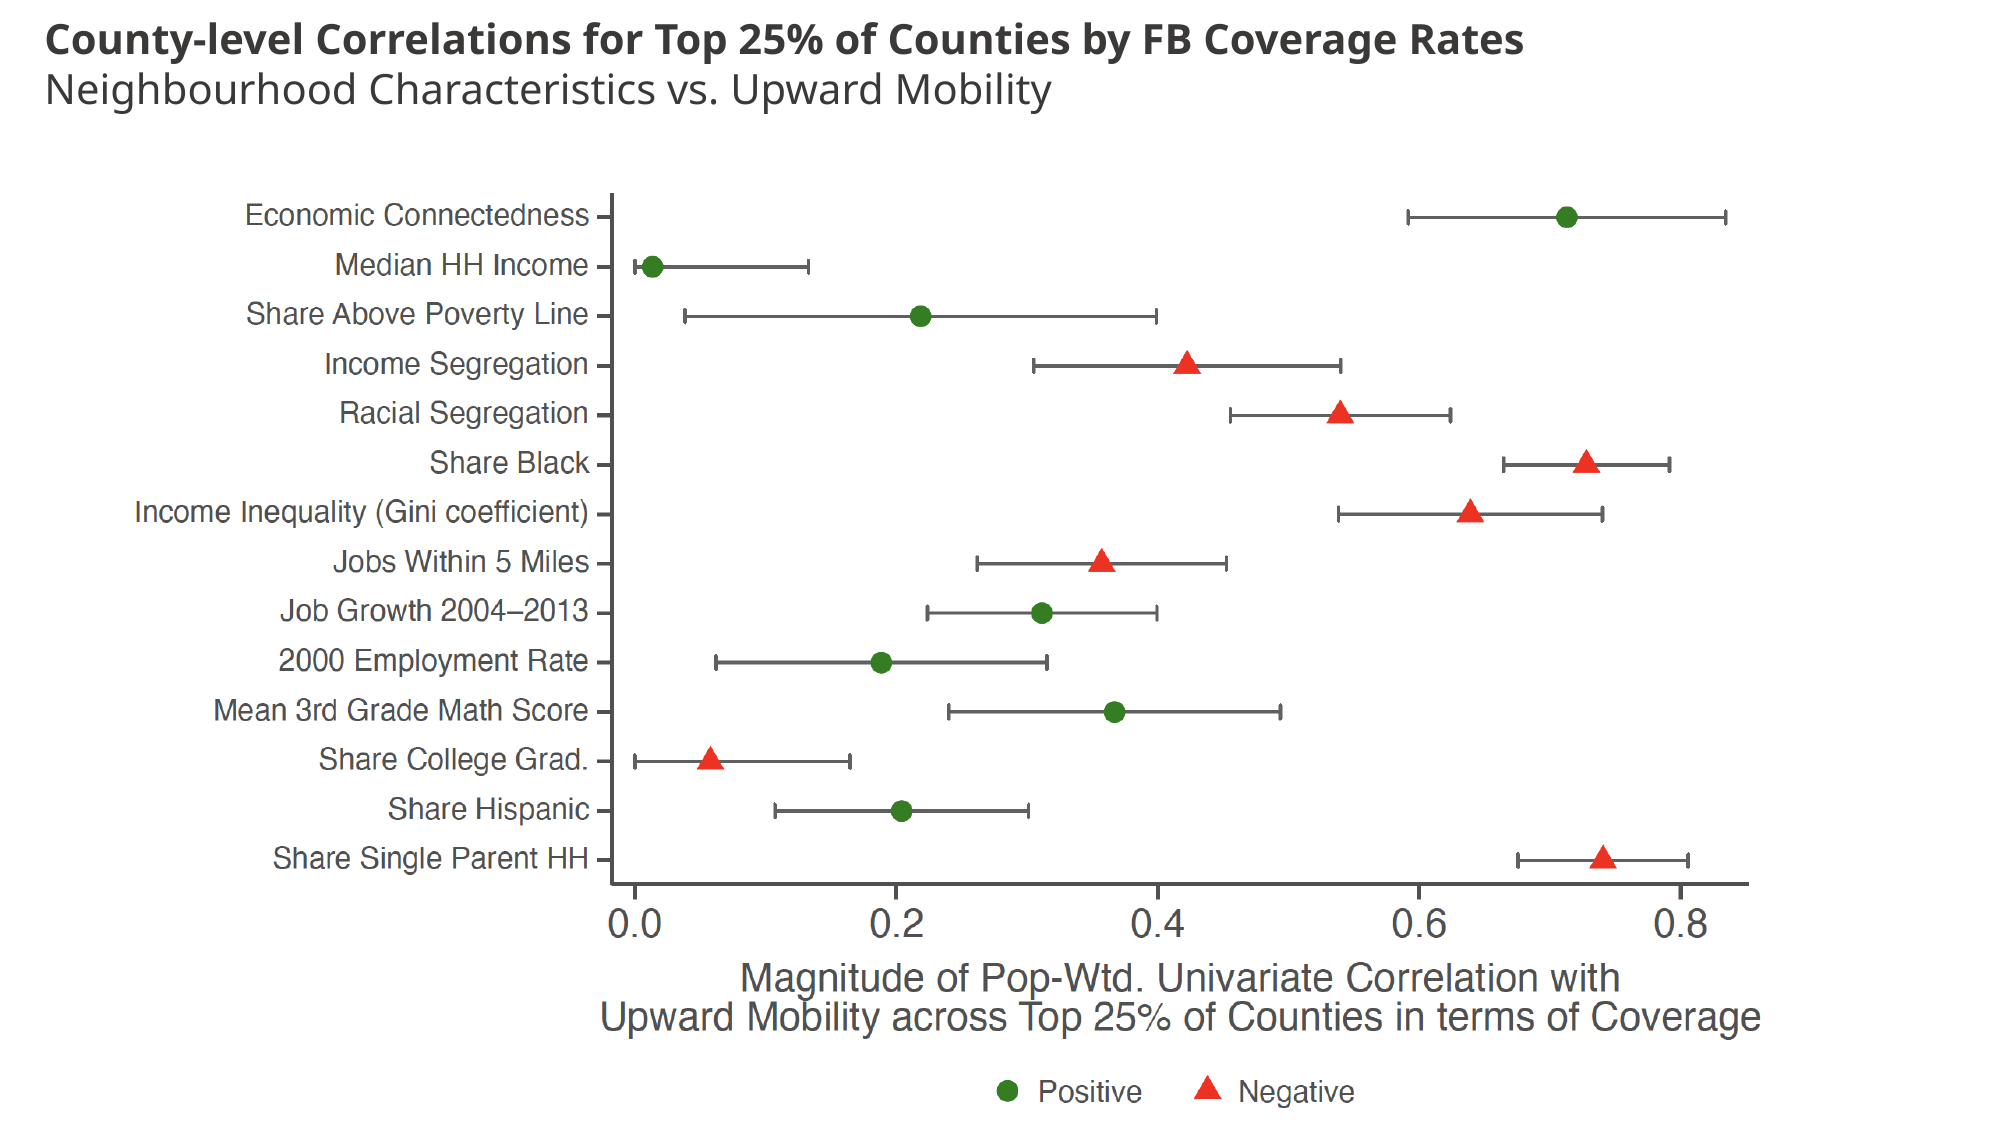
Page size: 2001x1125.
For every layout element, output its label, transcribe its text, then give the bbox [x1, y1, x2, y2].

text_box County-level Correlations for Top 25% of Counties by FB Coverage Rates Neighbourhood Characteristics vs. Upward Mobility [44, 12, 1990, 163]
picture [106, 161, 1816, 1125]
